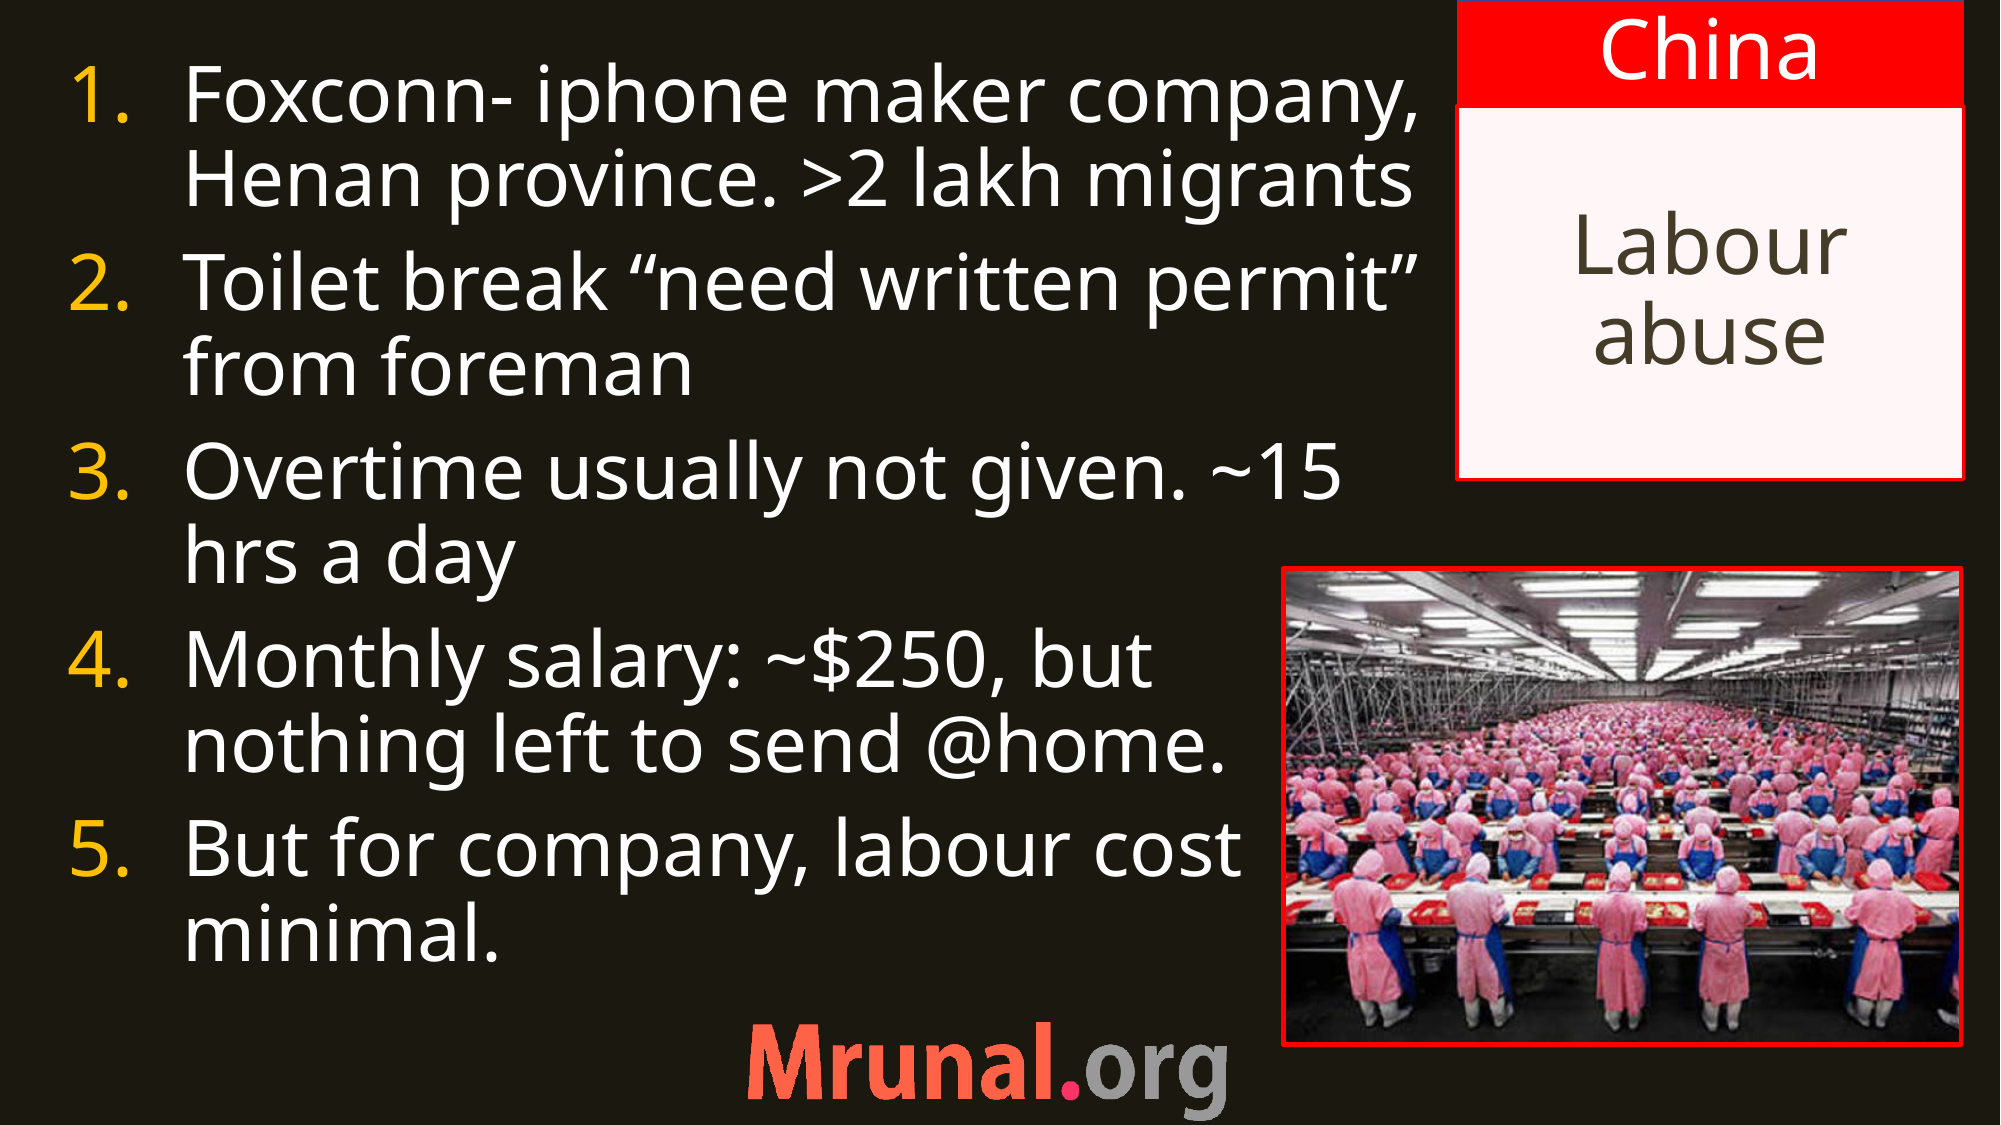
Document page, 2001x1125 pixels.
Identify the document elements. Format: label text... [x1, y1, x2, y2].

picture [741, 1014, 1230, 1125]
list Foxconn- iphone maker company, Henan province. >2 lakh migrants Toilet break “need written permit” from foreman Overtime usually not given. ~15 hrs a day Monthly salary: ~$250, but nothing left to send @home. But for company, labour cost minimal. [52, 47, 1447, 1014]
list China [1457, 0, 1964, 106]
title Labour abuse [1455, 104, 1965, 481]
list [1285, 570, 1960, 1043]
